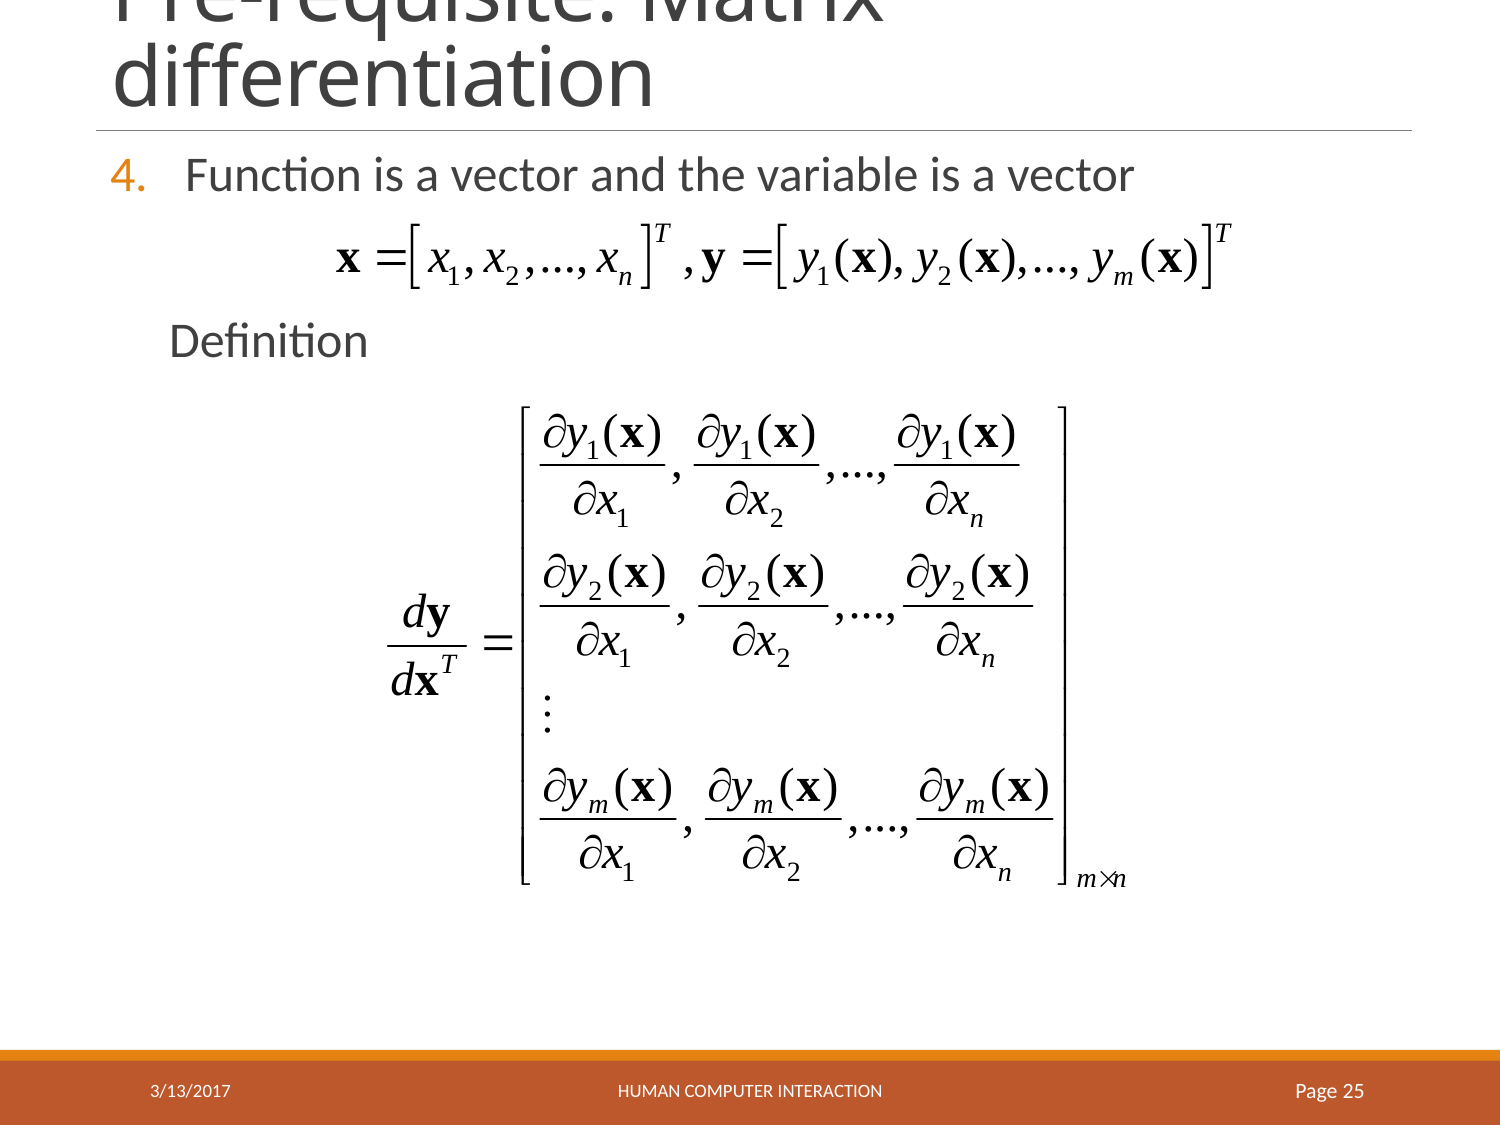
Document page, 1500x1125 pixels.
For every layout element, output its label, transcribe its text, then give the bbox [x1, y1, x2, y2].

footer HUMAN COMPUTER INTERACTION [453, 1059, 1047, 1120]
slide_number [135, 1059, 440, 1120]
list Function is a vector and the variable is a vector Definition [96, 140, 1413, 1034]
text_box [328, 211, 1244, 302]
slide_number Page 25 [1218, 1059, 1380, 1120]
title Pre-requisite: Matrix differentiation [96, 19, 1413, 131]
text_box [379, 396, 1139, 899]
